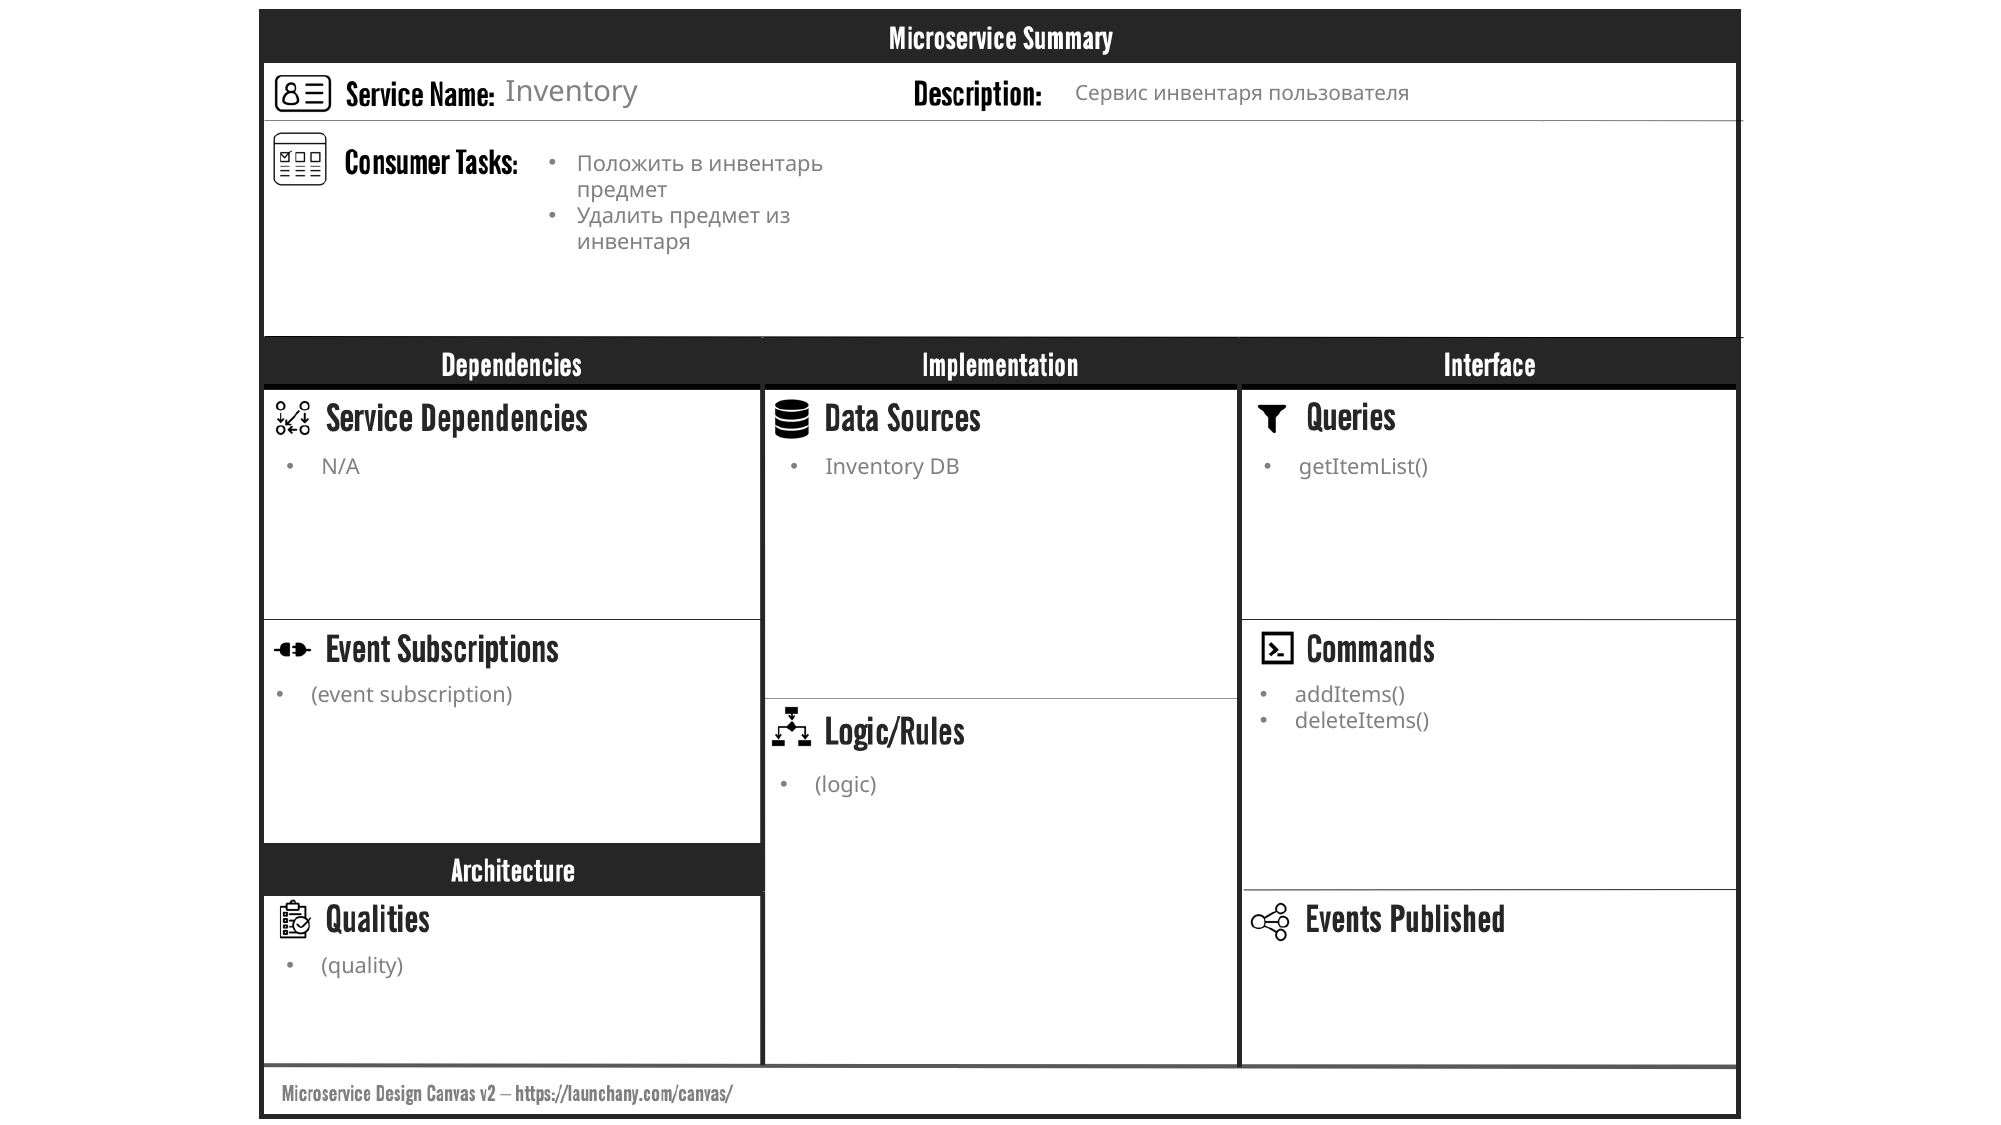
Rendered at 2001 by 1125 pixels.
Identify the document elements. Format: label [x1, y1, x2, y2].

picture [251, 0, 1749, 1125]
